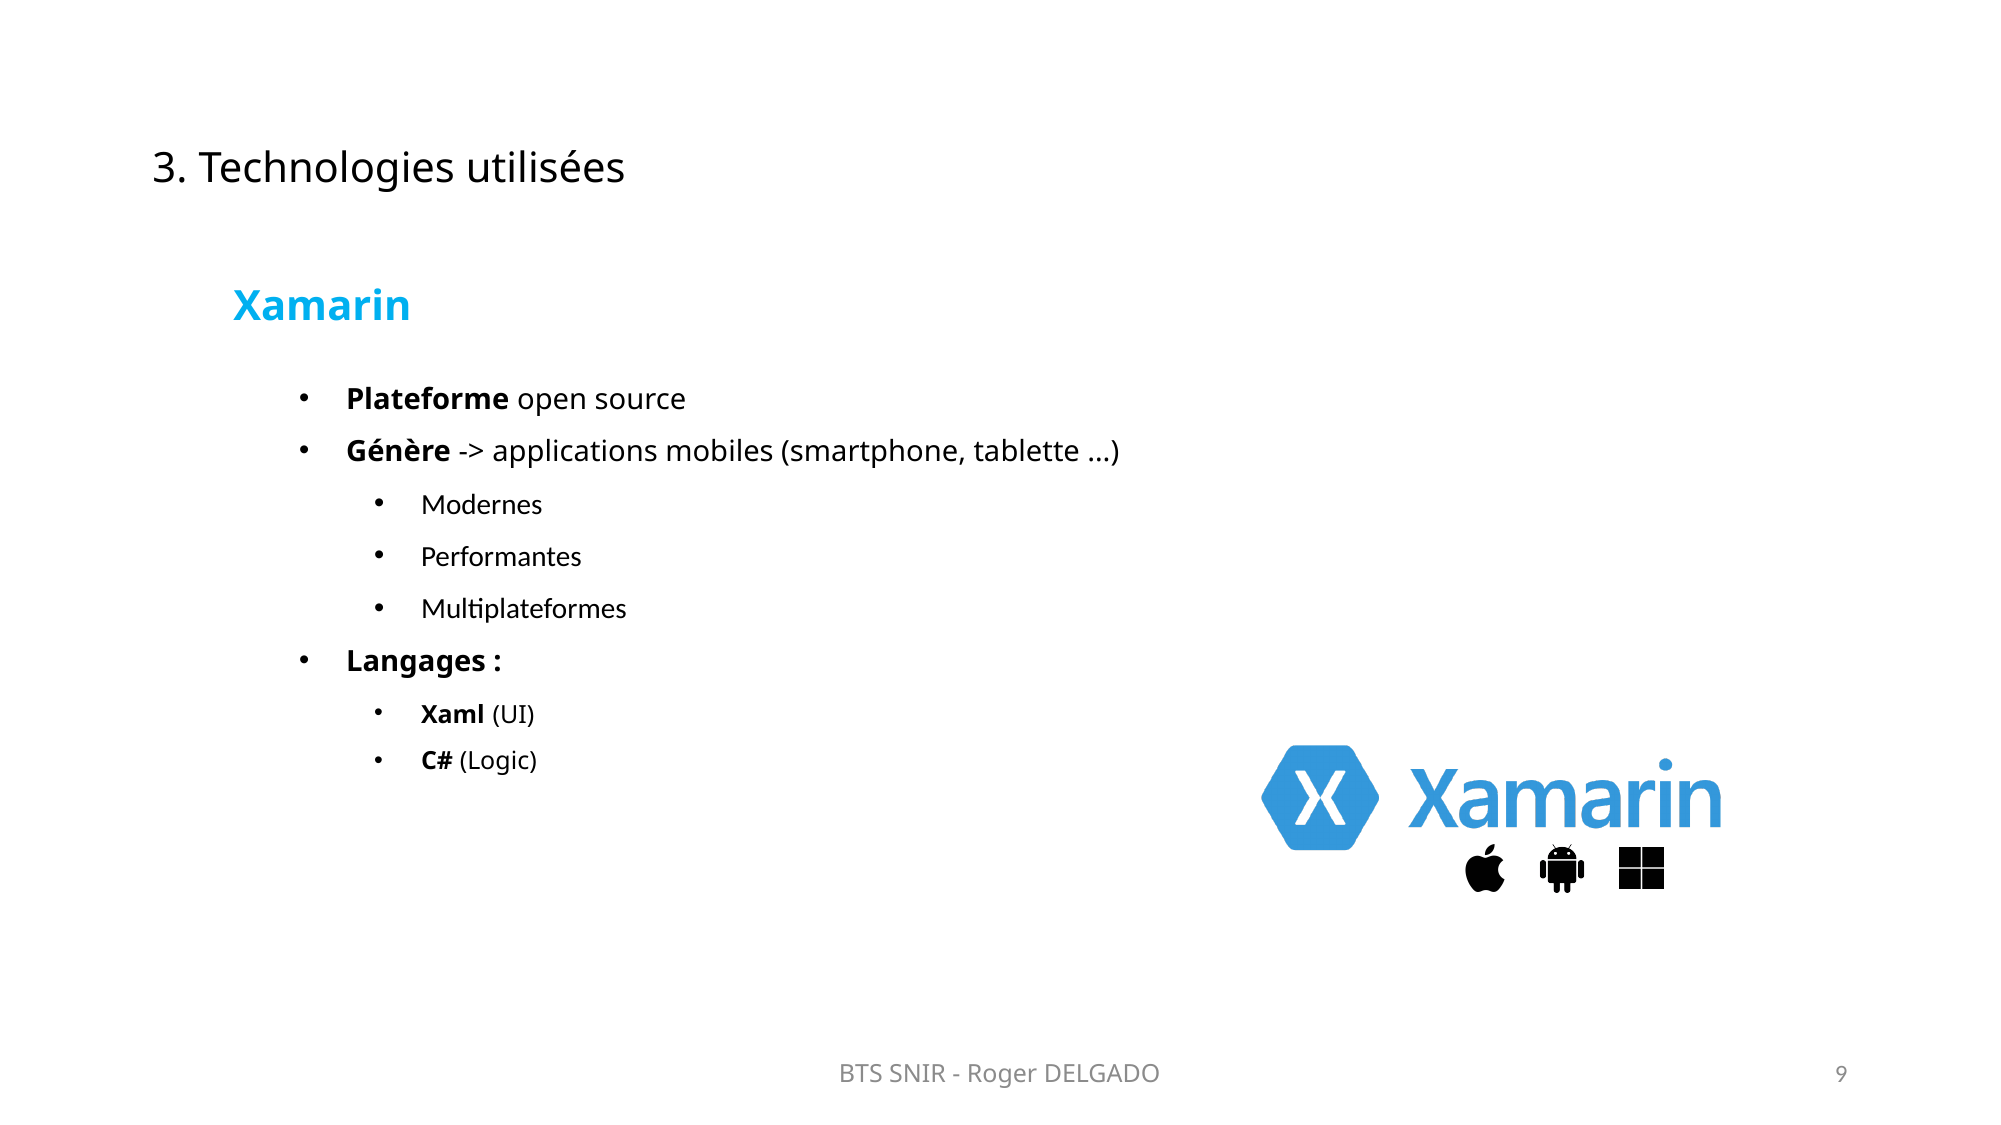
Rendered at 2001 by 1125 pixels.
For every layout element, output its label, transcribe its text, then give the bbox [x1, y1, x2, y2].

picture [1461, 844, 1509, 892]
picture [1619, 847, 1664, 889]
text_box Xamarin [218, 271, 669, 337]
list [1213, 681, 1770, 914]
footer BTS SNIR - Roger DELGADO [662, 1042, 1338, 1103]
picture [1535, 844, 1588, 893]
slide_number 9 [1412, 1042, 1863, 1103]
text_box Plateforme open source Génère -> applications mobiles (smartphone, tablette …) Modernes Performantes Multiplateformes Langages : Xaml (UI) C# (Logic) [284, 355, 1554, 782]
title 3. Technologies utilisées [137, 59, 1863, 278]
